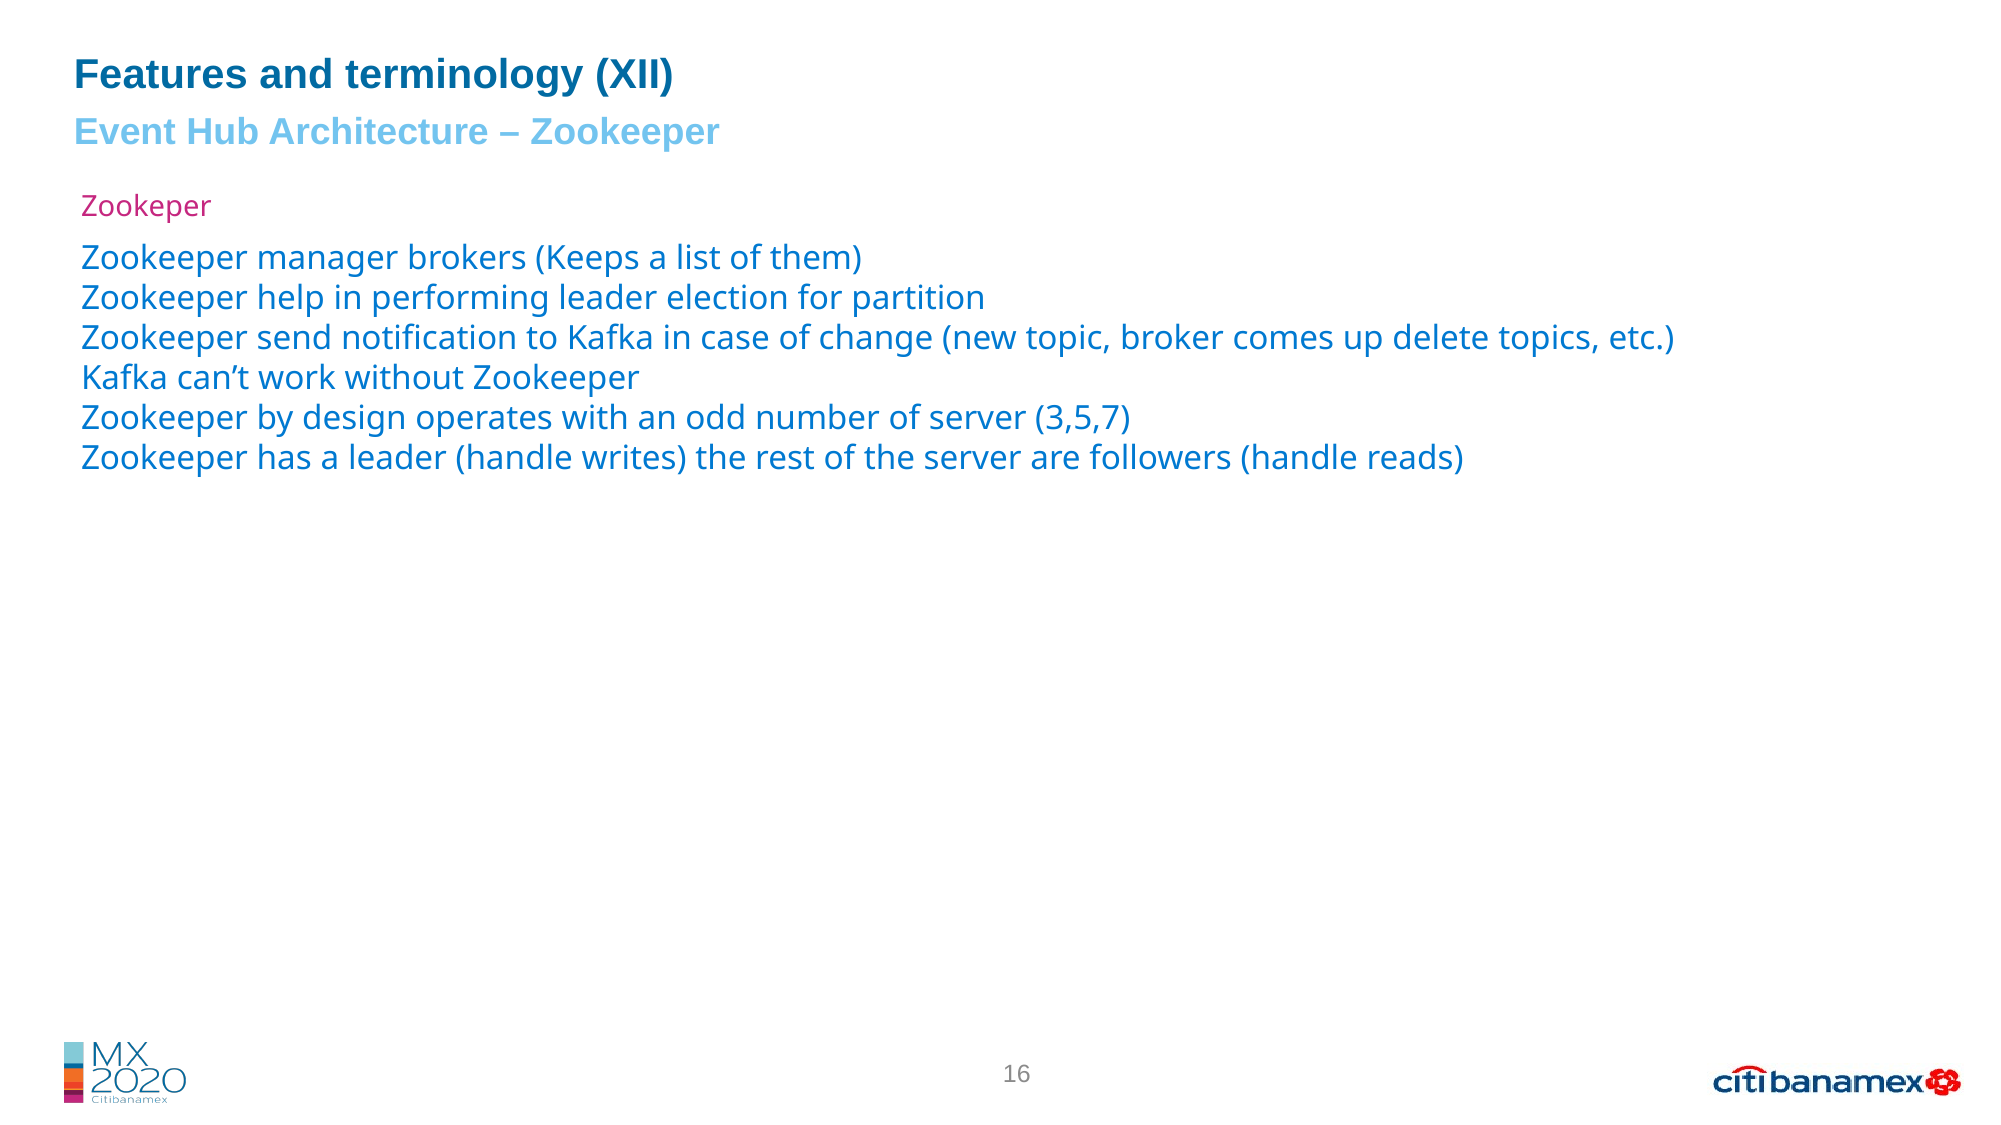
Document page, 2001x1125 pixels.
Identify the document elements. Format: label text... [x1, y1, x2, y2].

picture [64, 1042, 186, 1103]
picture [1707, 1063, 1964, 1097]
picture [97, 1042, 117, 1060]
picture [131, 1042, 144, 1050]
text_box Features and terminology (XII) [66, 38, 1311, 100]
text_box Zookeper [66, 179, 347, 221]
text_box Event Hub Architecture – Zookeeper [66, 100, 1506, 160]
text_box Zookeeper manager brokers (Keeps a list of them) Zookeeper help in performing leader election for partition Zookeeper send notification to Kafka in case of change (new topic, broker comes up delete topics, etc.) Kafka can’t work without Zookeeper Zookeeper by design operates with an odd number of server (3,5,7) Zookeeper has a leader (handle writes) the rest of the server are followers (handle reads) [66, 221, 1917, 491]
